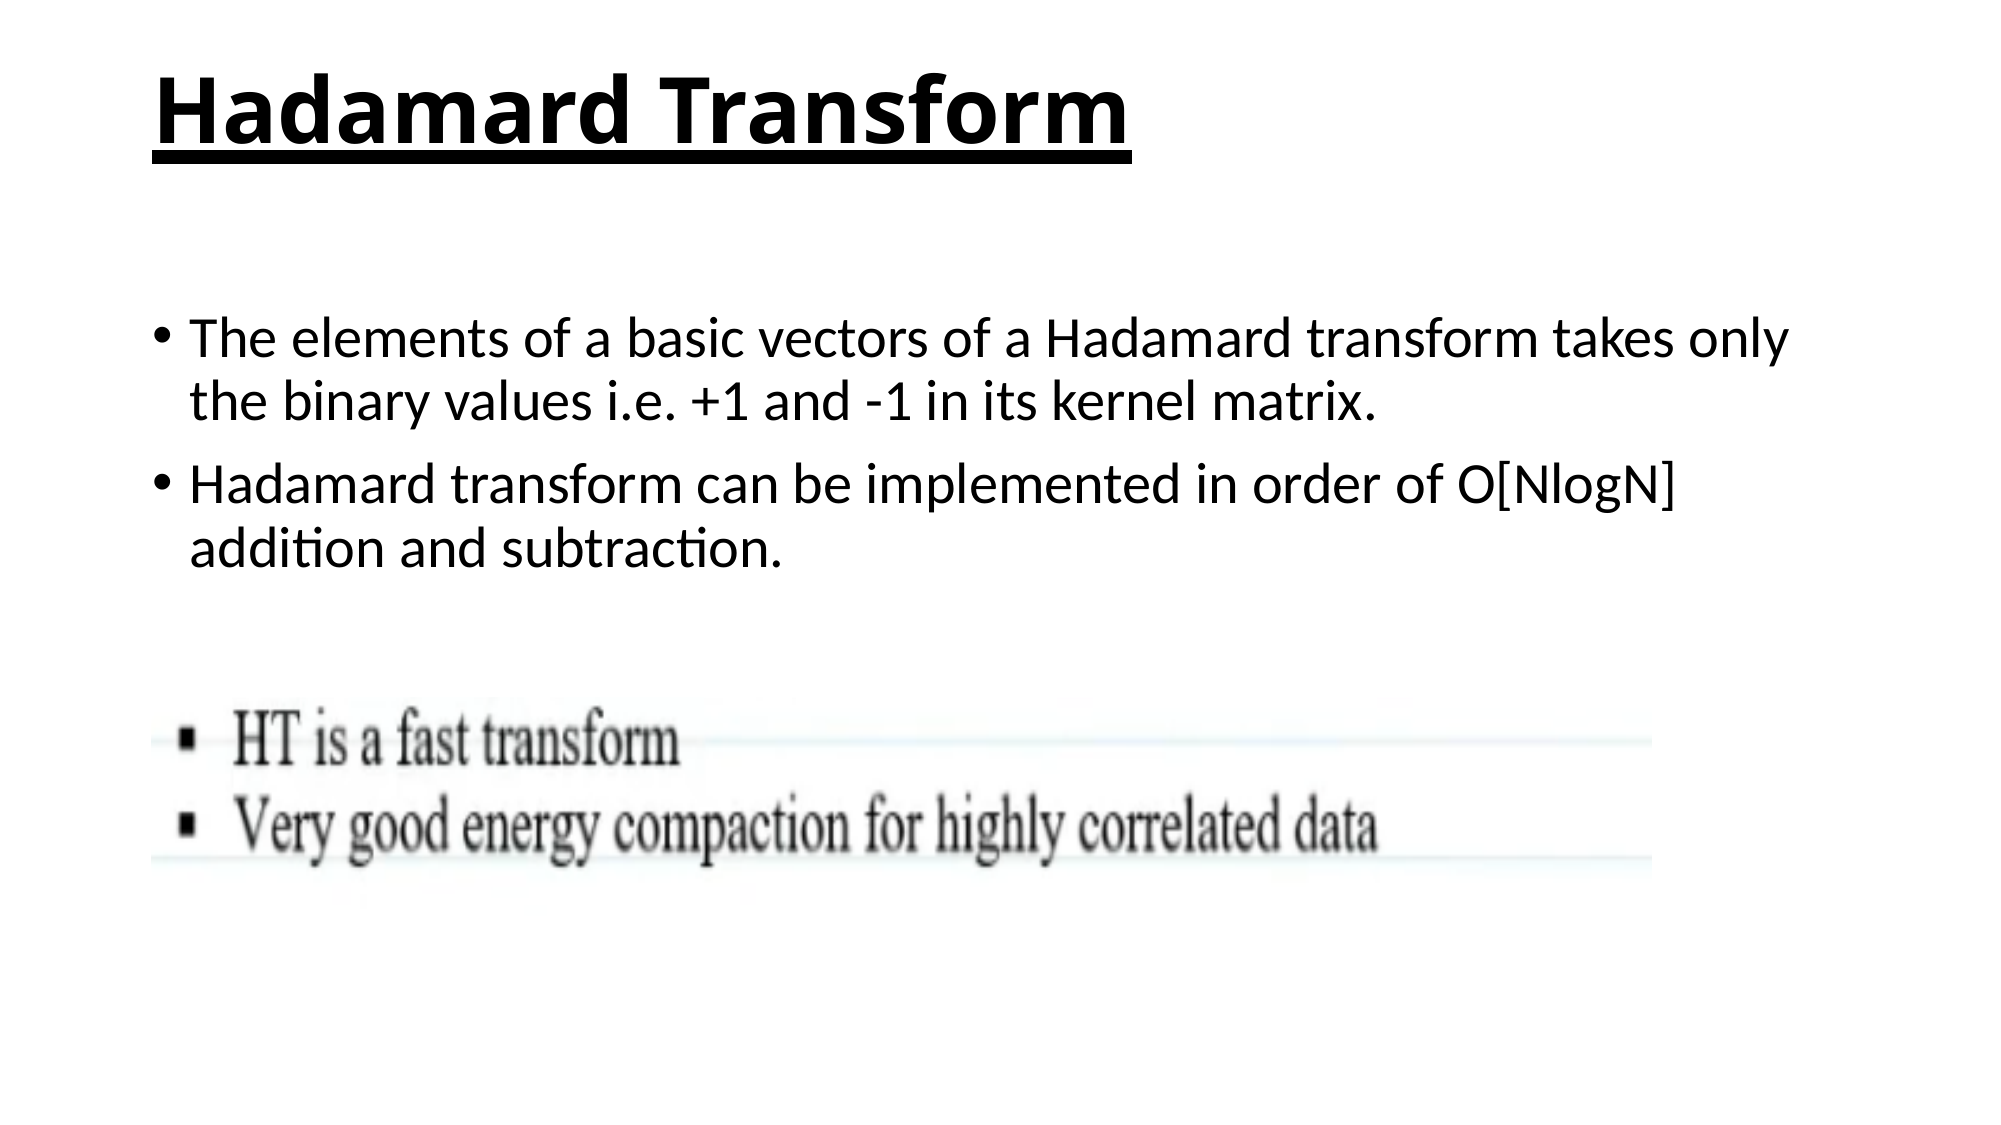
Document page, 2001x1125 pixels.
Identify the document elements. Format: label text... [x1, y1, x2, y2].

picture [151, 697, 1652, 919]
title Hadamard Transform [137, 59, 1863, 278]
list The elements of a basic vectors of a Hadamard transform takes only the binary values i.e. +1 and -1 in its kernel matrix. Hadamard transform can be implemented in order of O[NlogN] addition and subtraction. [137, 299, 1863, 1014]
